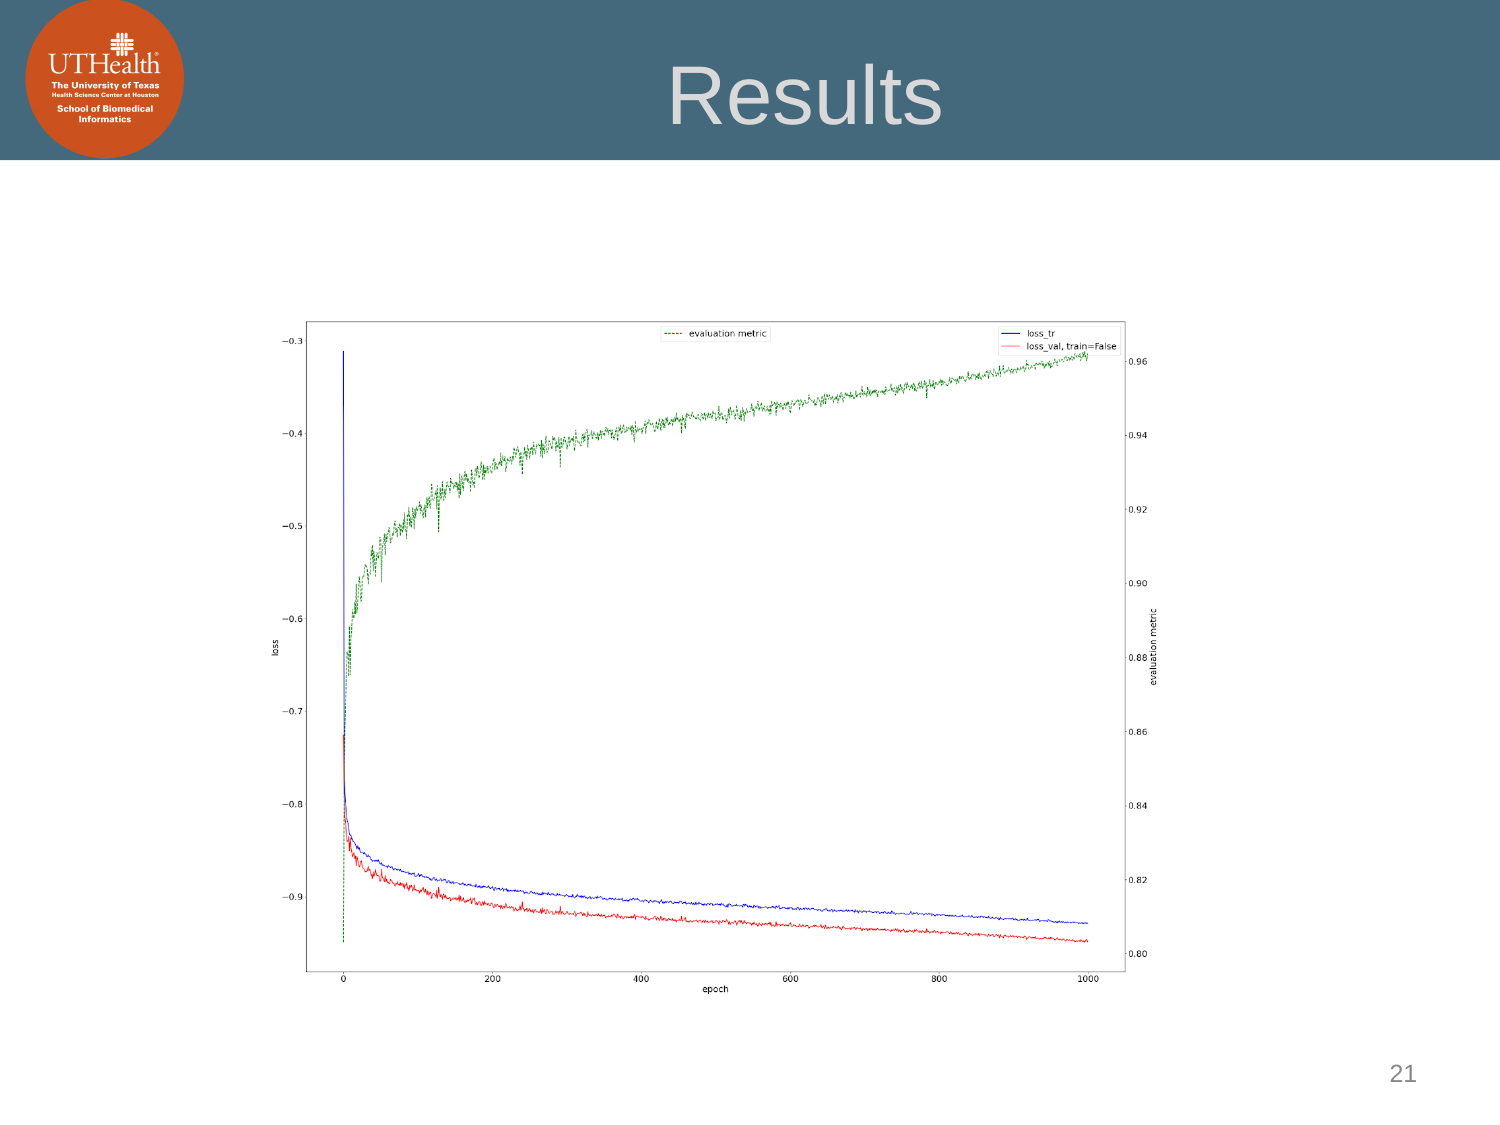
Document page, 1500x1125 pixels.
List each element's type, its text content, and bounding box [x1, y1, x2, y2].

slide_number 21 [1379, 1050, 1426, 1095]
picture [174, 219, 1230, 1065]
title Results [185, 0, 1426, 186]
picture [23, 0, 185, 161]
